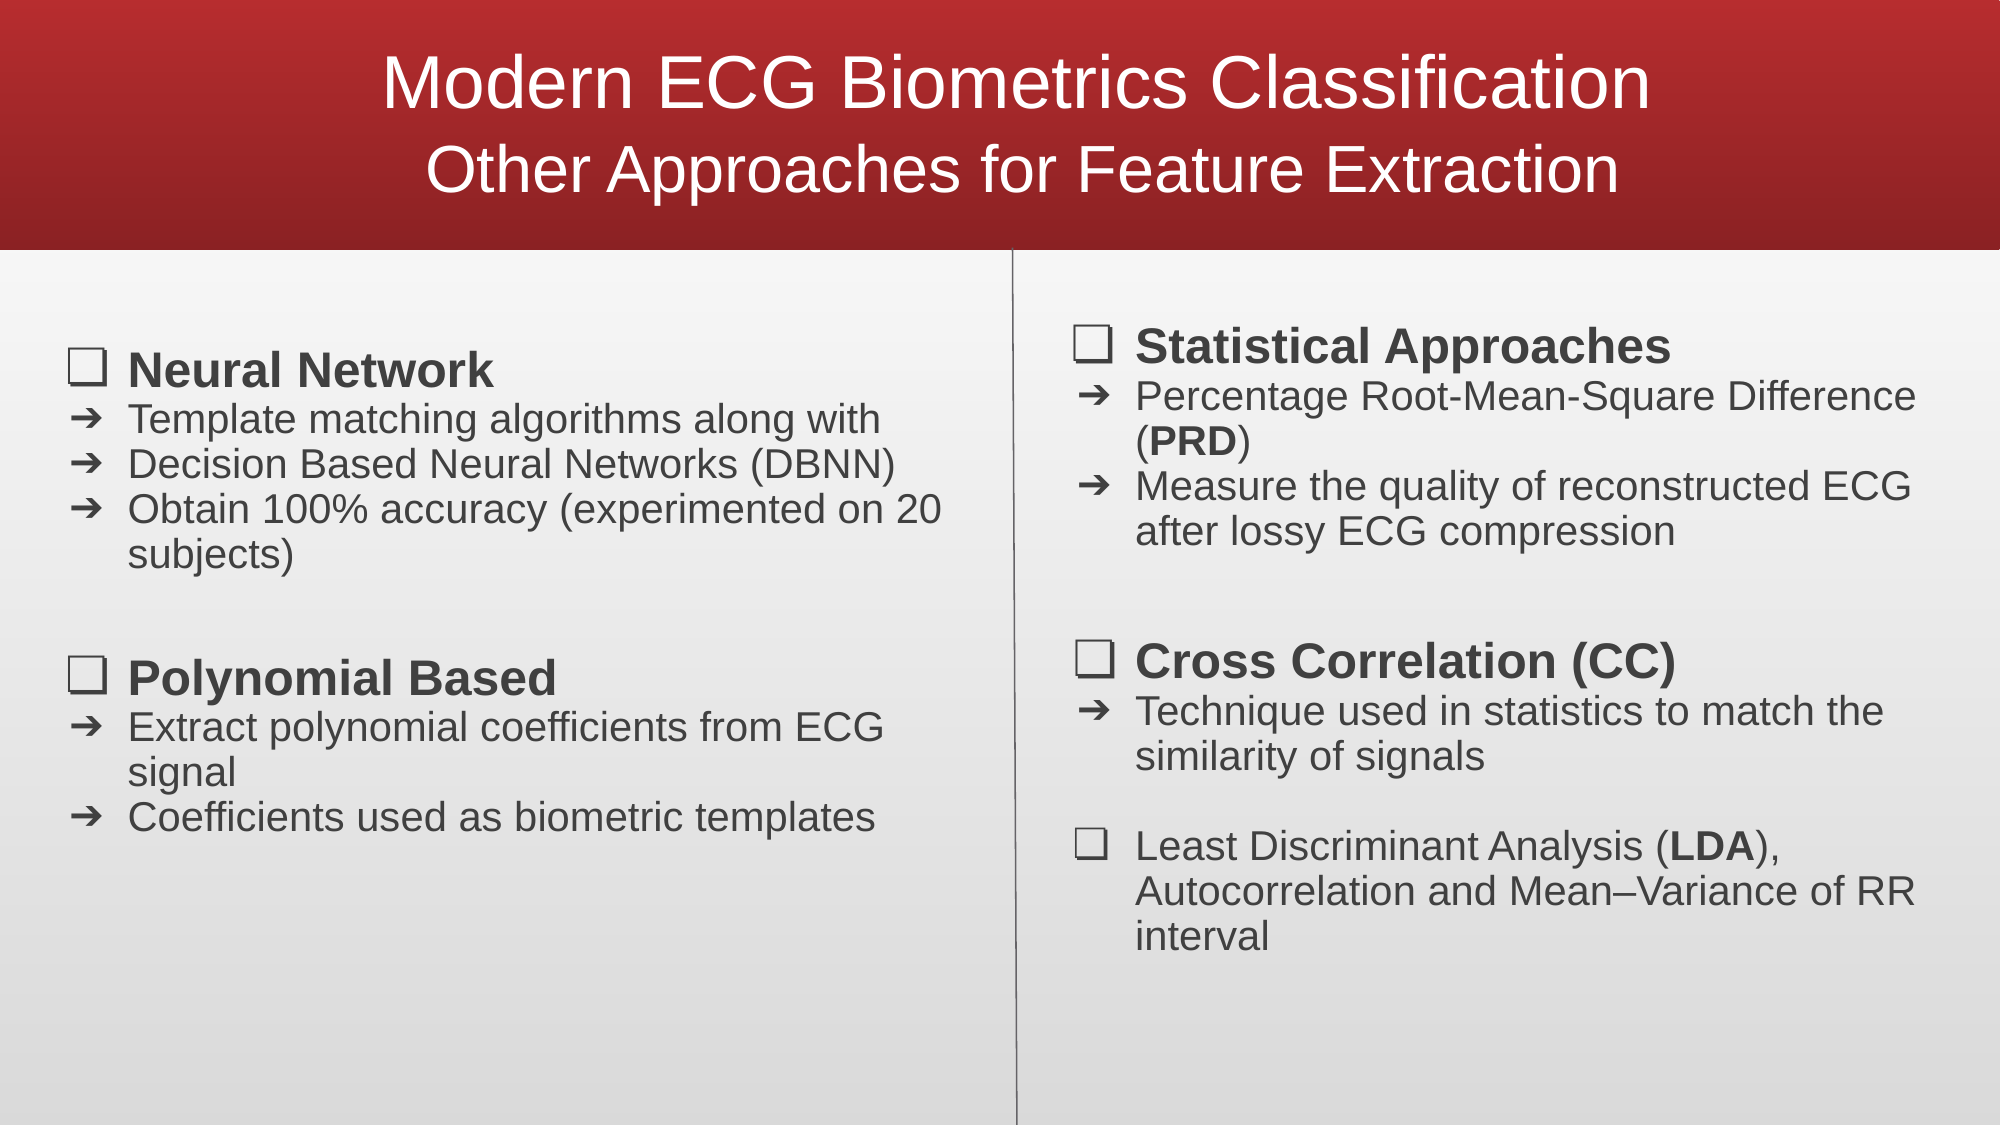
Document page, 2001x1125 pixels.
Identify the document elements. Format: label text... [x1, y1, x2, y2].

title Modern ECG Biometrics Classification [191, 7, 1842, 162]
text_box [1012, 247, 1018, 1125]
text_box Other Approaches for Feature Extraction [409, 98, 1681, 208]
list Neural Network Template matching algorithms along with Decision Based Neural Networks (DBNN) Obtain 100% accuracy (experimented on 20 subjects) Polynomial Based Extract polynomial coefficients from ECG signal Coefficients used as biometric templates [37, 299, 1007, 1107]
list Statistical Approaches Percentage Root-Mean-Square Difference (PRD) Measure the quality of reconstructed ECG after lossy ECG compression Cross Correlation (CC) Technique used in statistics to match the similarity of signals Least Discriminant Analysis (LDA), Autocorrelation and Mean–Variance of RR interval [1045, 276, 2000, 1102]
